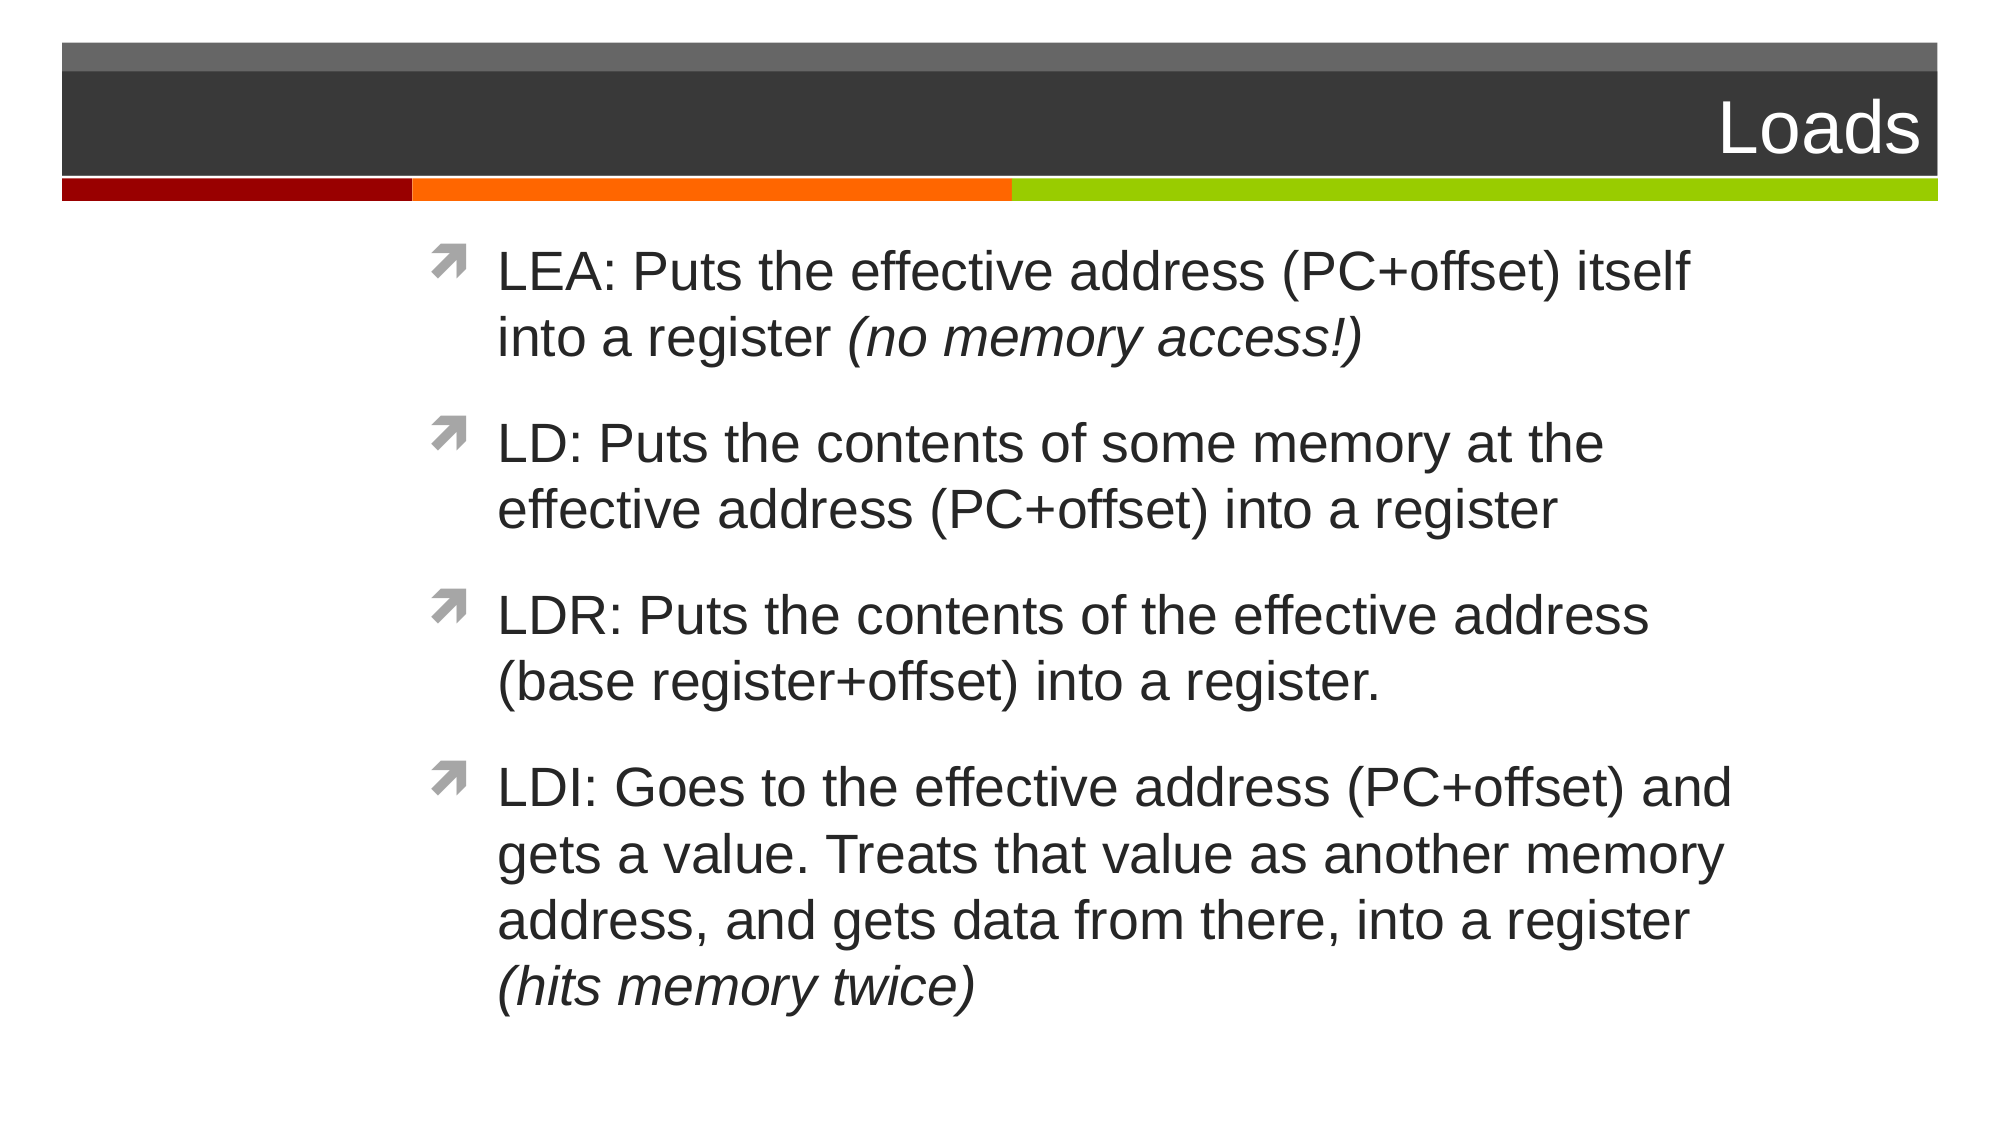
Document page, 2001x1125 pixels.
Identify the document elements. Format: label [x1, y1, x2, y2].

title [62, 71, 1938, 176]
list [412, 227, 1800, 1031]
